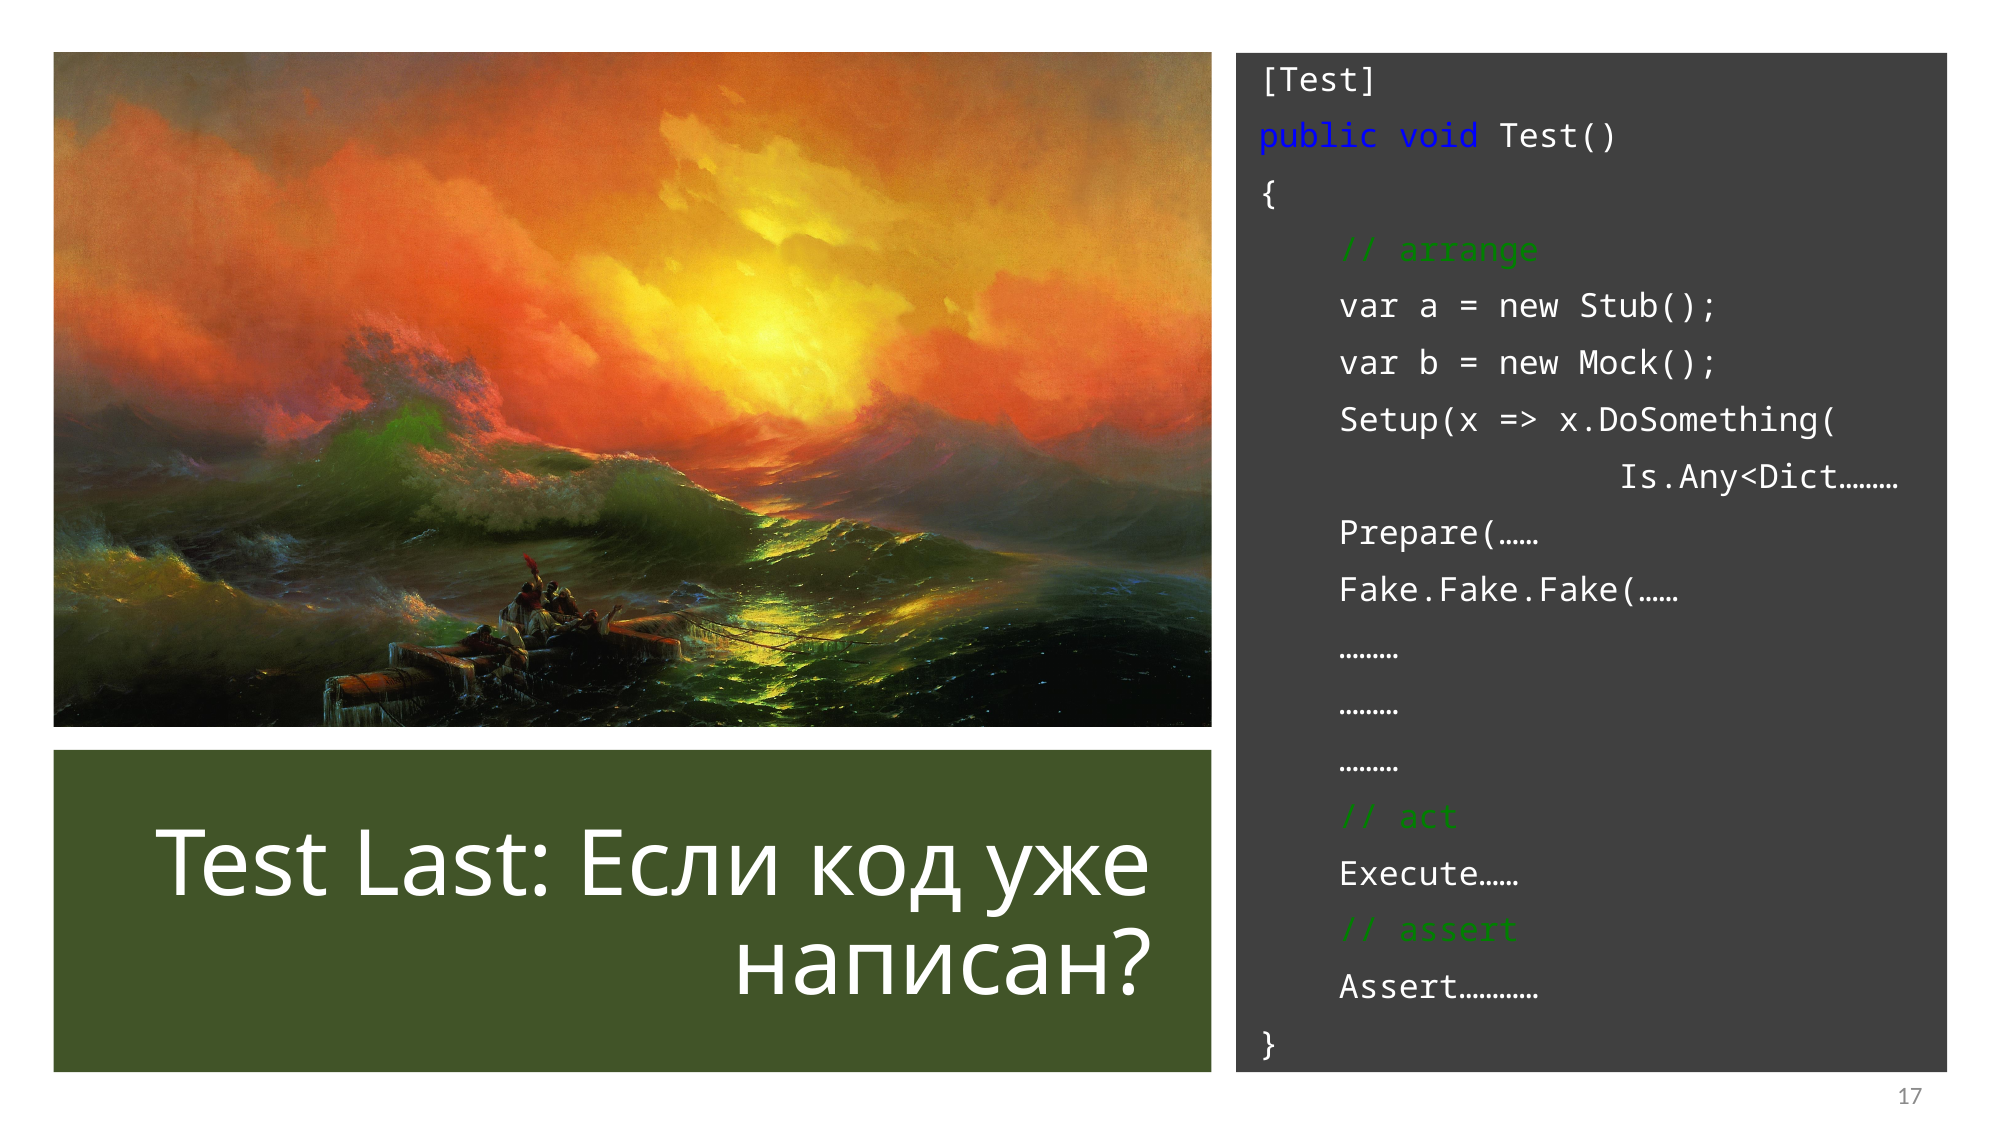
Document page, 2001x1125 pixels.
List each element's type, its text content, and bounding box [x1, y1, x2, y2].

list [Test] public void Test() { // arrange var a = new Stub(); var b = new Mock(); Setup(x => x.DoSomething( Is.Any<Dict……… Prepare(…… Fake.Fake.Fake(…… ……… ……… ……… // act Execute…… // assert Assert………… } [1243, 52, 1947, 1073]
title Test Last: Если код уже написан? [85, 782, 1168, 1049]
slide_number 17 [1777, 1072, 1938, 1117]
text_box [53, 749, 1212, 1073]
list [53, 52, 1212, 727]
text_box [1235, 52, 1243, 1073]
